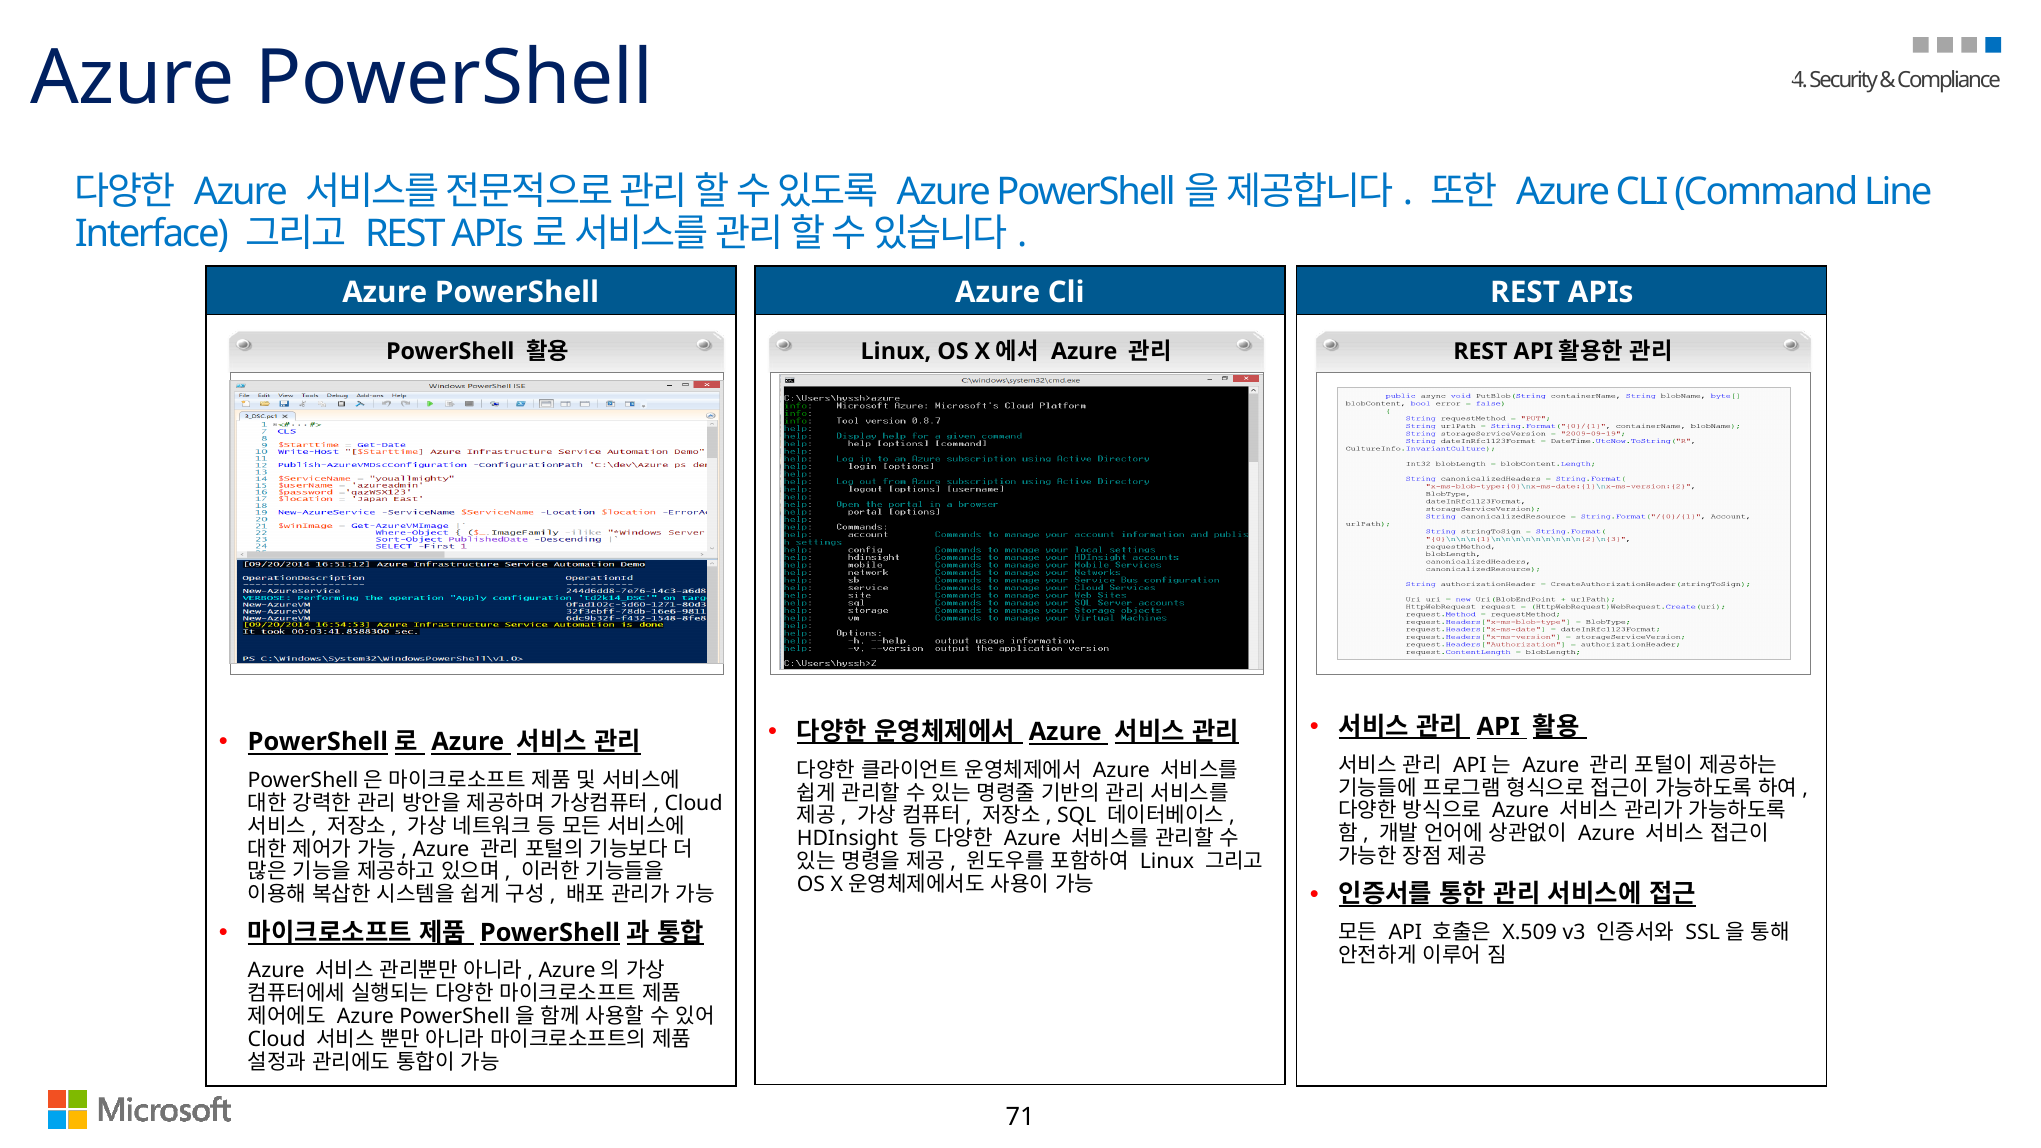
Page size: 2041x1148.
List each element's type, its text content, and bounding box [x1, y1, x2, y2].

text_box Microsoft Azure 구성 5. 관리 [1251, 79, 1814, 126]
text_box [1313, 328, 1813, 675]
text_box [766, 328, 1267, 675]
text_box Azure PowerShell [205, 270, 736, 315]
text_box REST APIs [1296, 270, 1827, 314]
picture [22, 1066, 255, 1148]
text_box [754, 265, 1286, 1085]
picture [1336, 387, 1791, 660]
picture [229, 380, 724, 664]
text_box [226, 328, 727, 386]
text_box 다양한 Azure 서비스를 전문적으로 관리 할 수 있도록 Azure PowerShell을 제공합니다. 또한 Azure CLI (Command Line Interface) 그리고 REST APIs로 서비스를 관리 할 수 있습니다. [50, 157, 1977, 270]
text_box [226, 663, 727, 675]
text_box 서비스 관리 API 활용 서비스 관리 API는 Azure 관리 포털이 제공하는 기능들에 프로그램 형식으로 접근이 가능하도록 하여, 다양한 방식으로 Azure 서비스 관리가 가능하도록 함, 개발 언어에 상관없이 Azure 서비스 접근이 가능한 장점 제공 인증서를 통한 관리 서비스에 접근 모든 API 호출은 X.509 v3 인증서와 SSL을 통해 안전하게 이루어 짐 [1296, 314, 1827, 1087]
text_box PowerShell로 Azure 서비스 관리 PowerShell은 마이크로소프트 제품 및 서비스에 대한 강력한 관리 방안을 제공하며 가상컴퓨터, Cloud 서비스, 저장소, 가상 네트워크 등 모든 서비스에 대한 제어가 가능, Azure 관리 포털의 기능보다 더 많은 기능을 제공하고 있으며, 이러한 기능들을 이용해 복삽한 시스템을 쉽게 구성, 배포 관리가 가능 마이크로소프트 제품 PowerShell과 통합 Azure 서비스 관리뿐만 아니라, Azure의 가상 컴퓨터에세 실행되는 다양한 마이크로소프트 제품 제어에도 Azure PowerShell을 함께 사용할 수 있어Cloud 서비스 뿐만 아니라 마이크로소프트의 제품 설정과 관리에도 통합이 가능 [205, 315, 736, 1087]
title Azure PowerShell [0, 0, 2040, 132]
